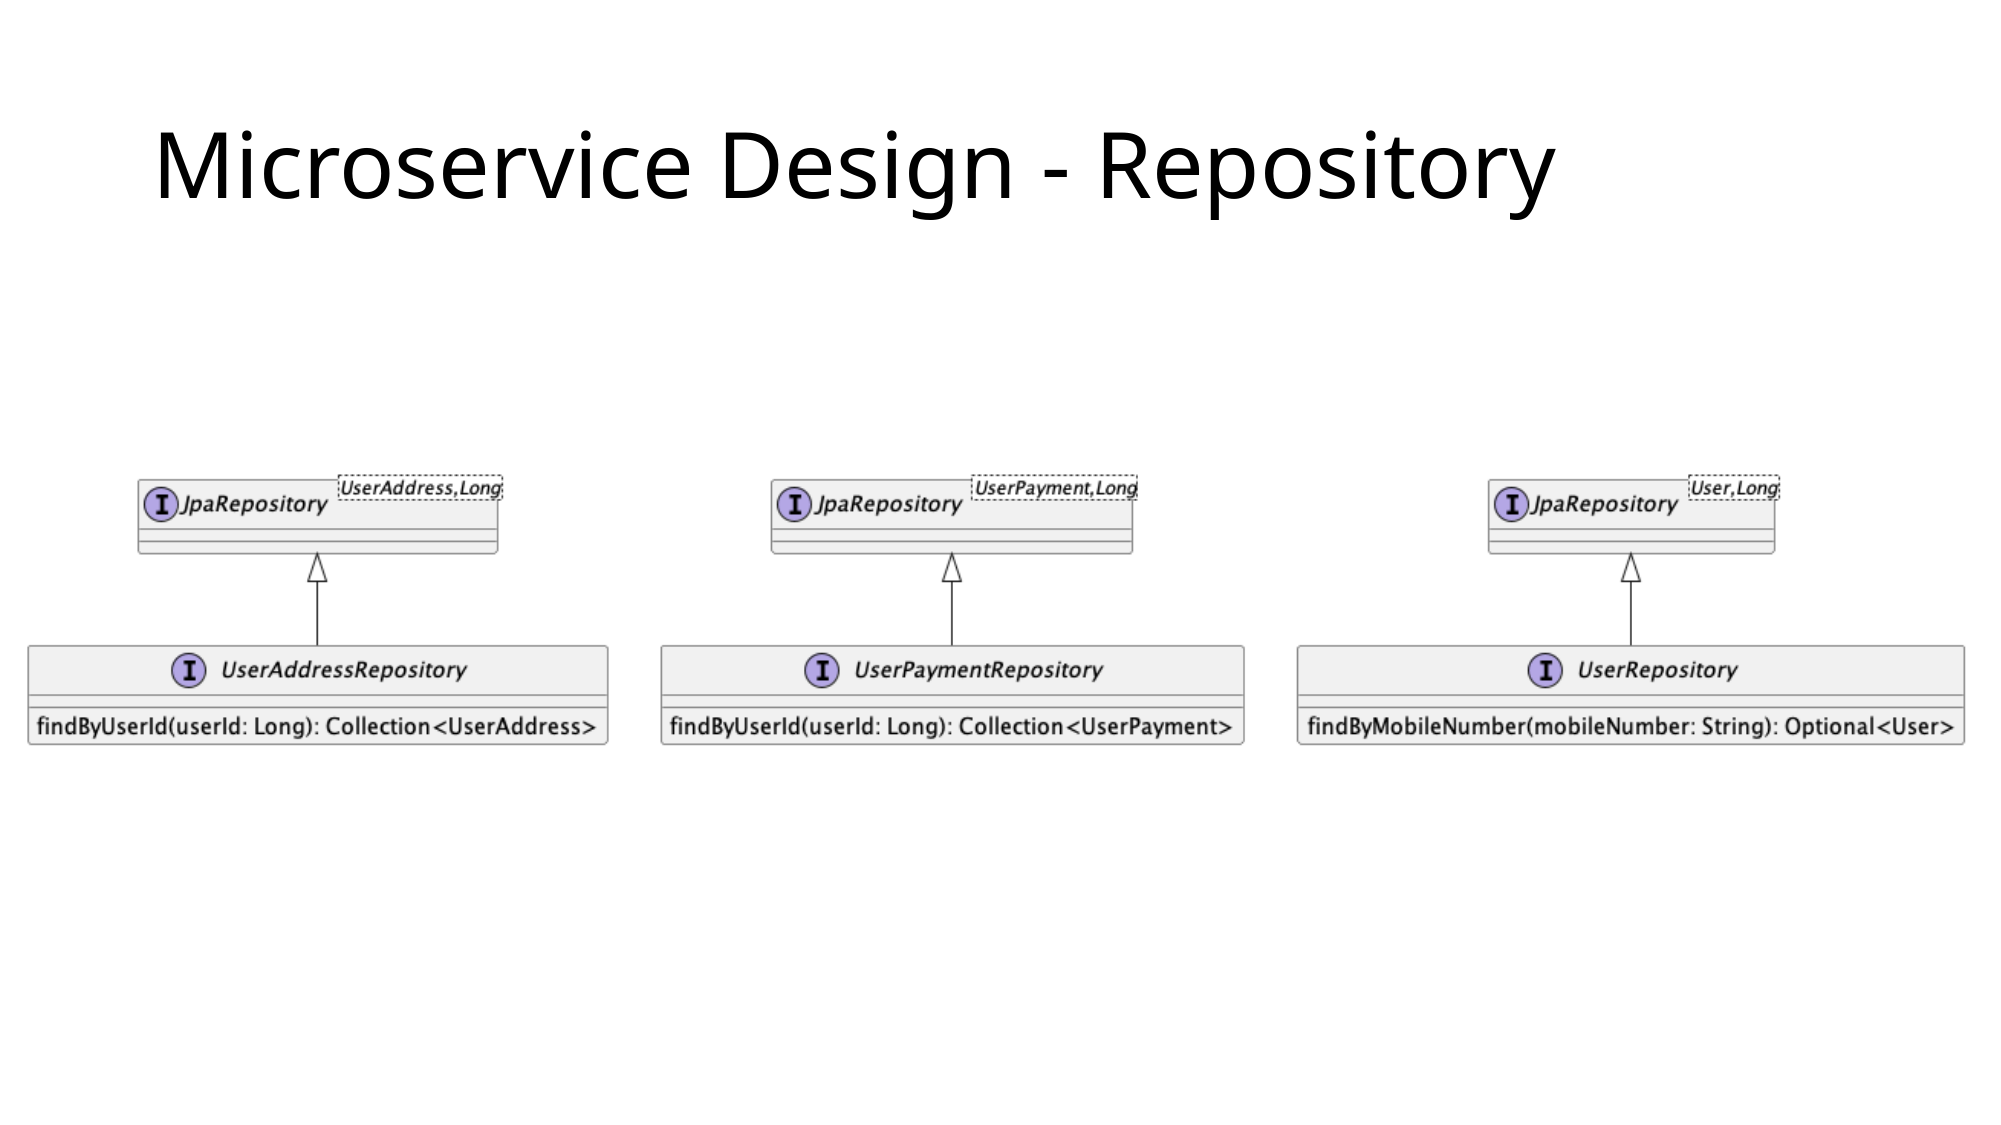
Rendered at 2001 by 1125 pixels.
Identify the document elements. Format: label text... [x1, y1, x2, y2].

picture [17, 464, 1973, 753]
title Microservice Design - Repository [137, 59, 1863, 278]
